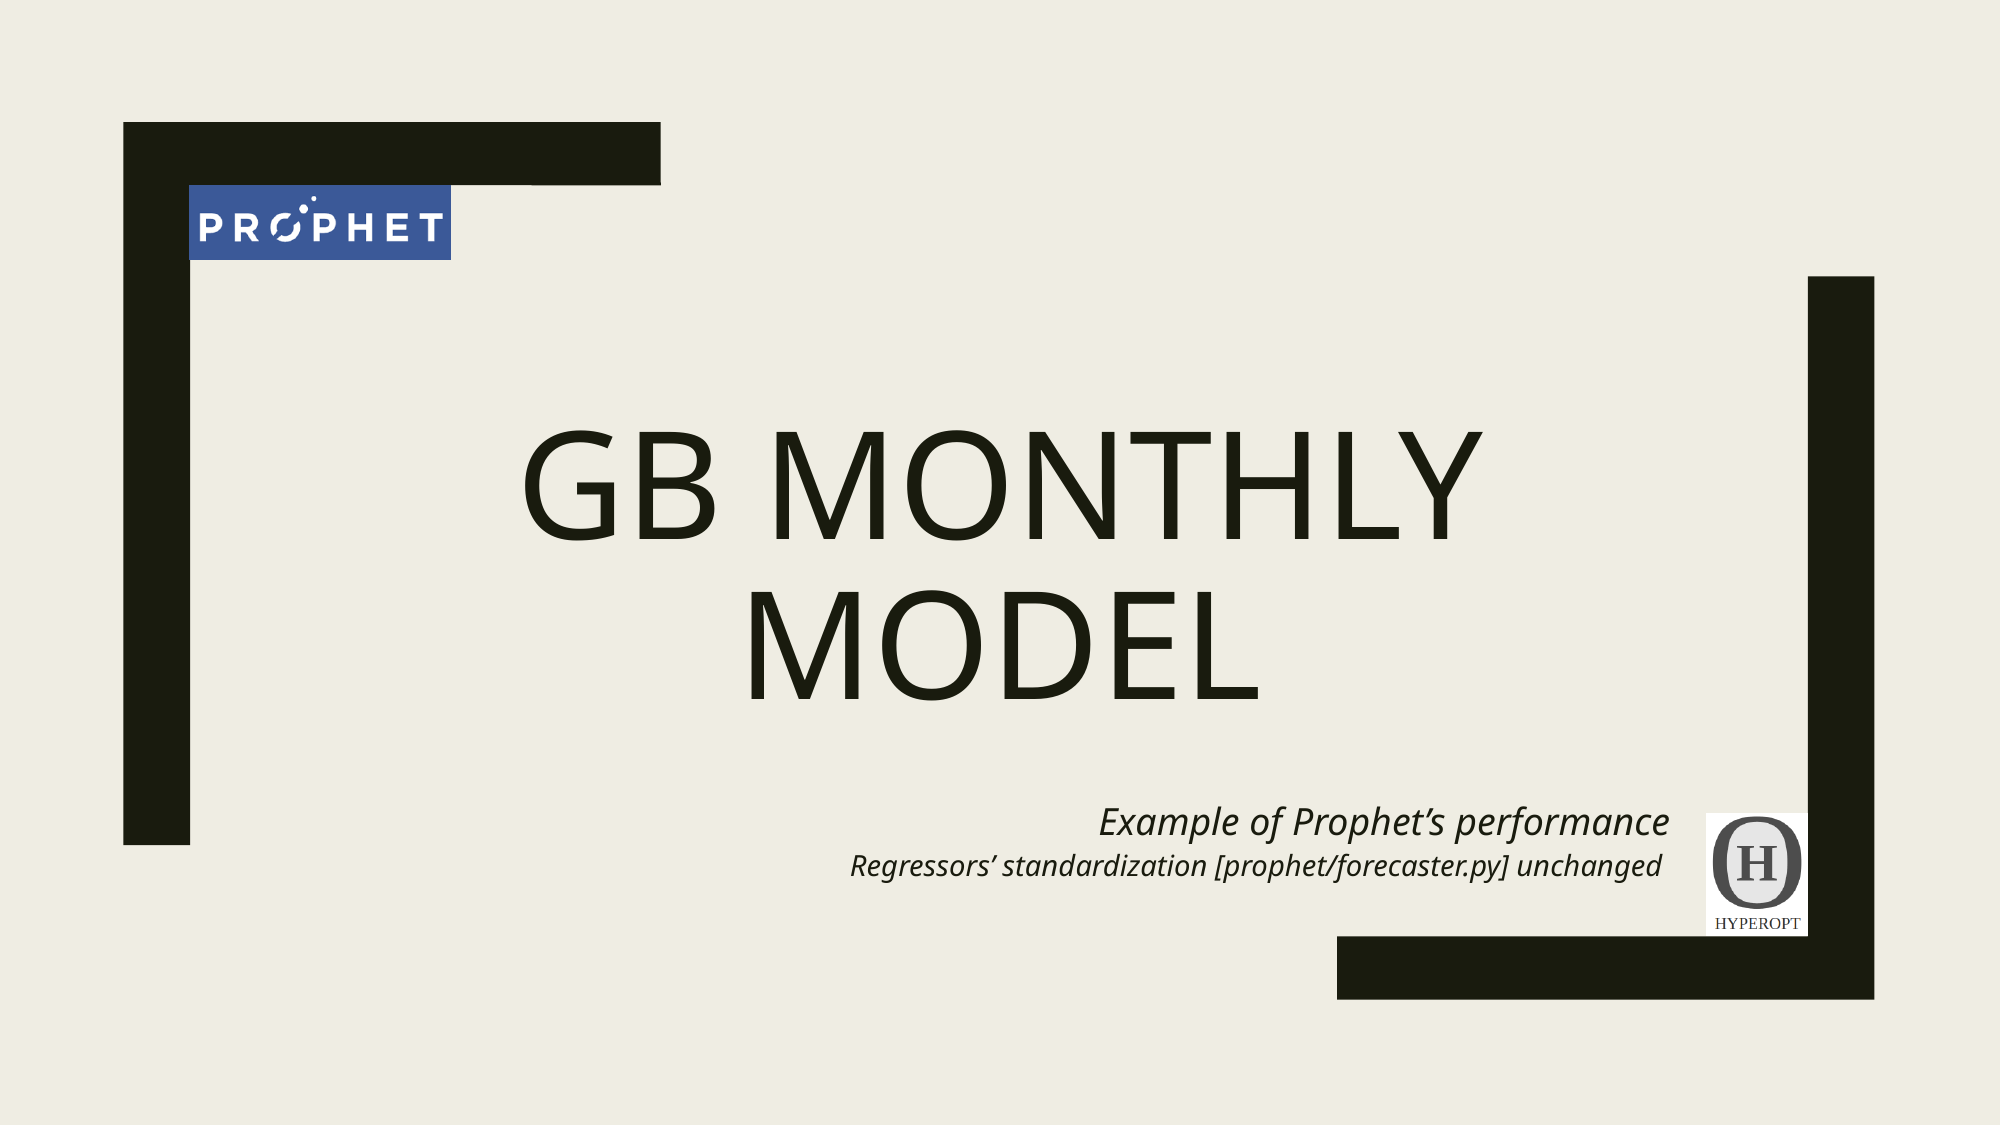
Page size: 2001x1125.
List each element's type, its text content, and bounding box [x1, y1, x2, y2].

picture [1706, 813, 1809, 936]
title GB monthly model [314, 293, 1686, 851]
subtitle Example of Prophet’s performance Regressors’ standardization [prophet/forecaster.py] unchanged [565, 784, 1686, 908]
picture [189, 185, 451, 260]
